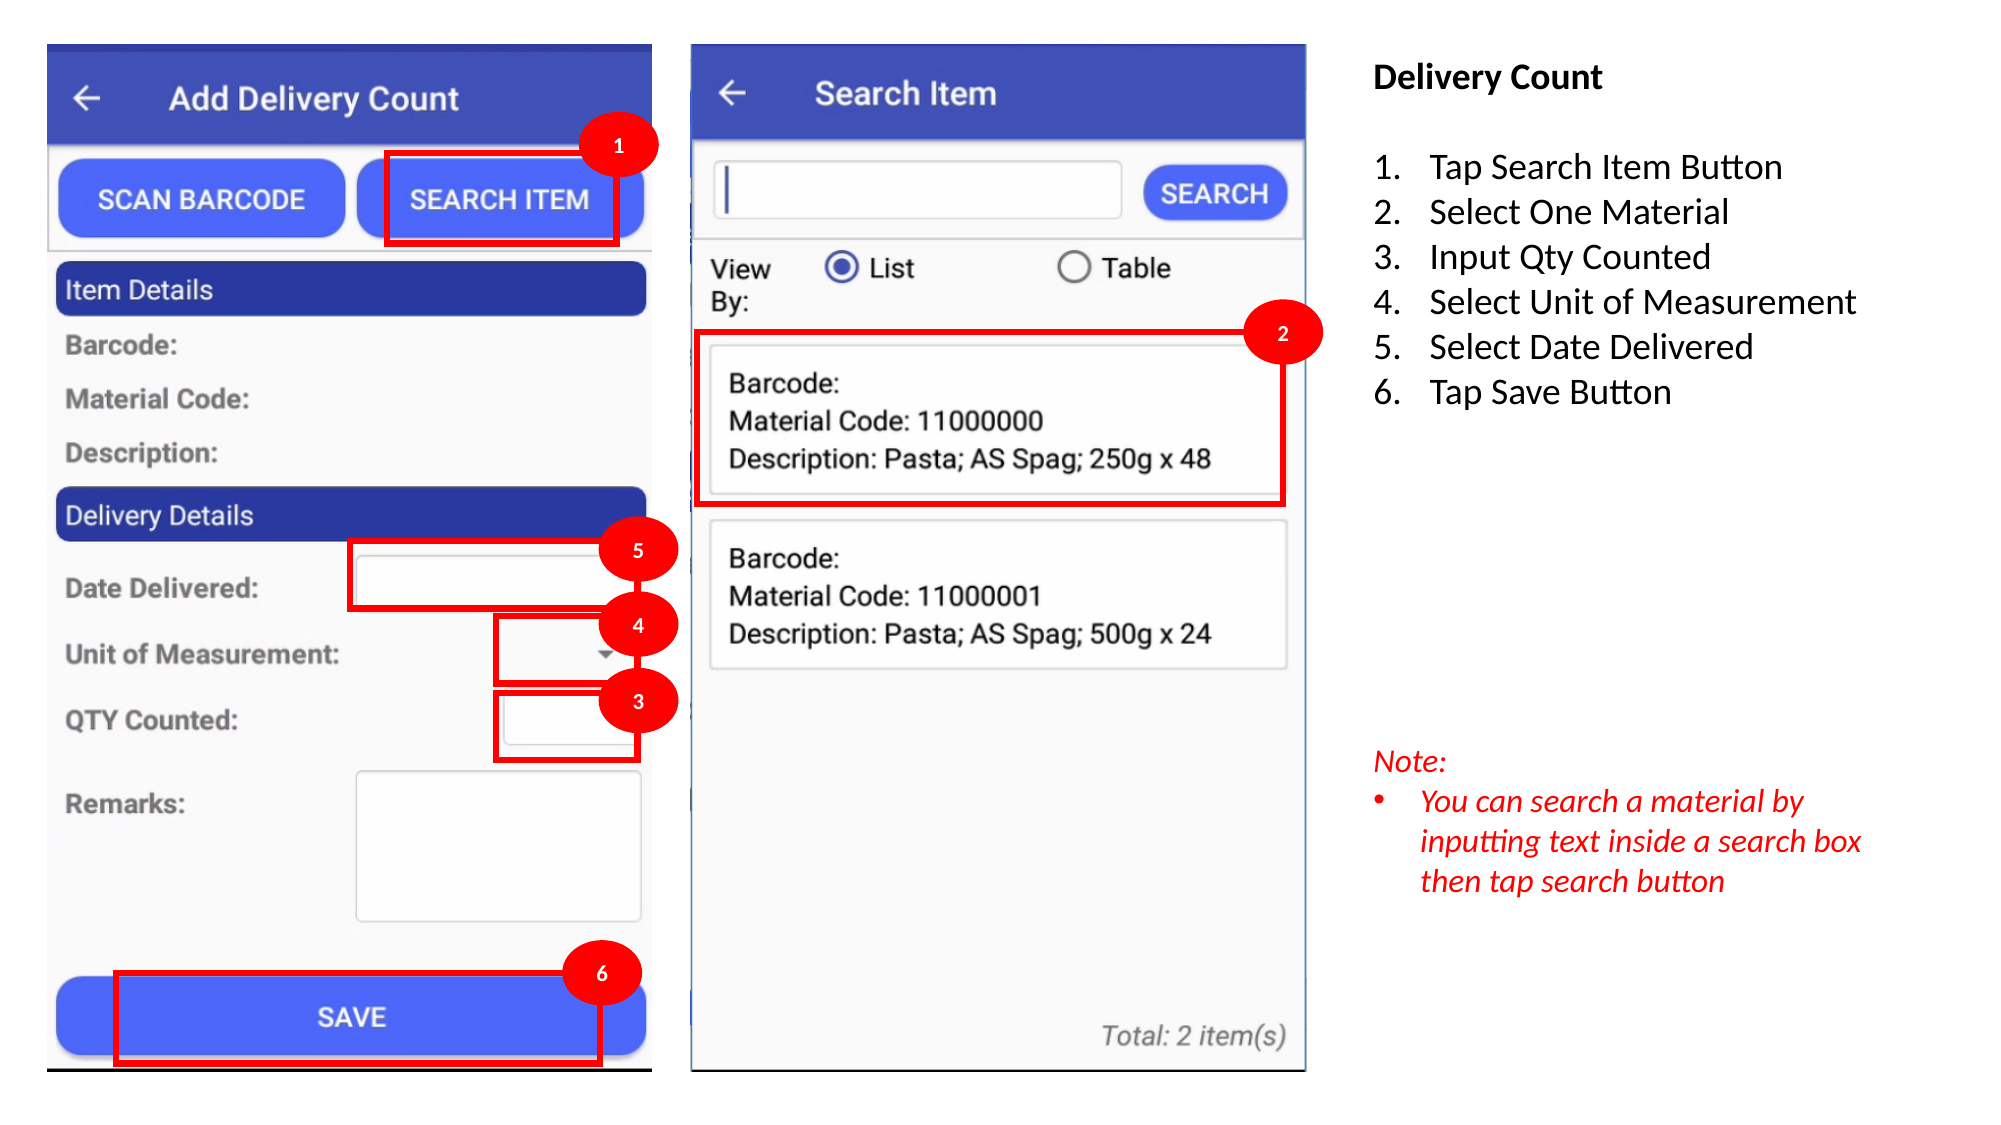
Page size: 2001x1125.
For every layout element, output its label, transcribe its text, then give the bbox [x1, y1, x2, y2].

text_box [697, 300, 1323, 505]
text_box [495, 609, 678, 684]
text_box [495, 684, 678, 761]
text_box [115, 941, 642, 1064]
picture [690, 44, 1307, 1072]
text_box Delivery Count Tap Search Item Button Select One Material Input Qty Counted Select Unit of Measurement Select Date Delivered Tap Save Button [1358, 44, 1944, 465]
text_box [387, 112, 658, 244]
picture [47, 44, 652, 1072]
text_box Note: You can search a material by inputting text inside a search box then tap search button [1358, 732, 1936, 952]
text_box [349, 517, 678, 609]
